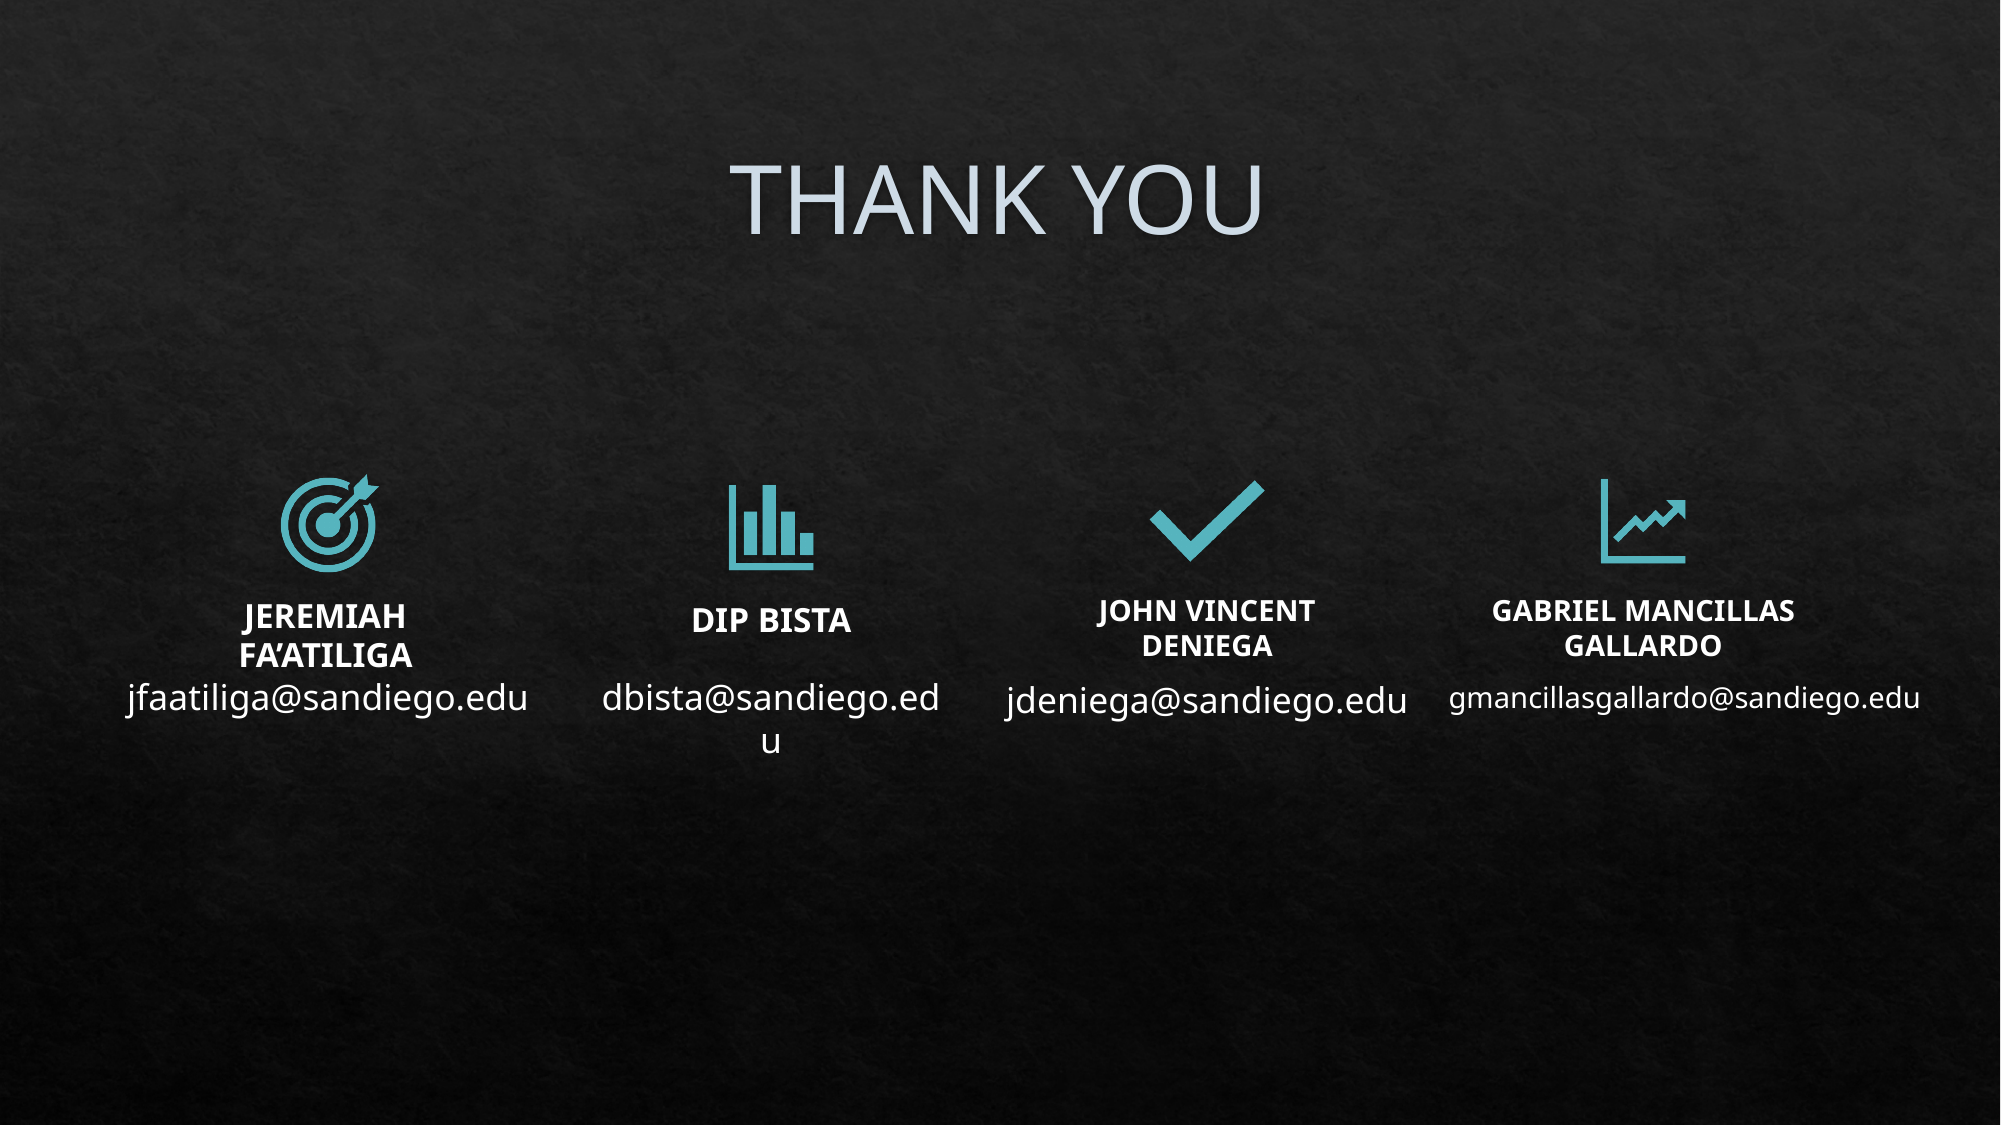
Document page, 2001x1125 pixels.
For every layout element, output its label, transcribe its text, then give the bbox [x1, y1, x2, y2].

text_box gmancillasgallardo@sandiego.edu [1828, 671, 1939, 722]
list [117, 293, 1817, 904]
title THANK YOU [149, 99, 1849, 307]
